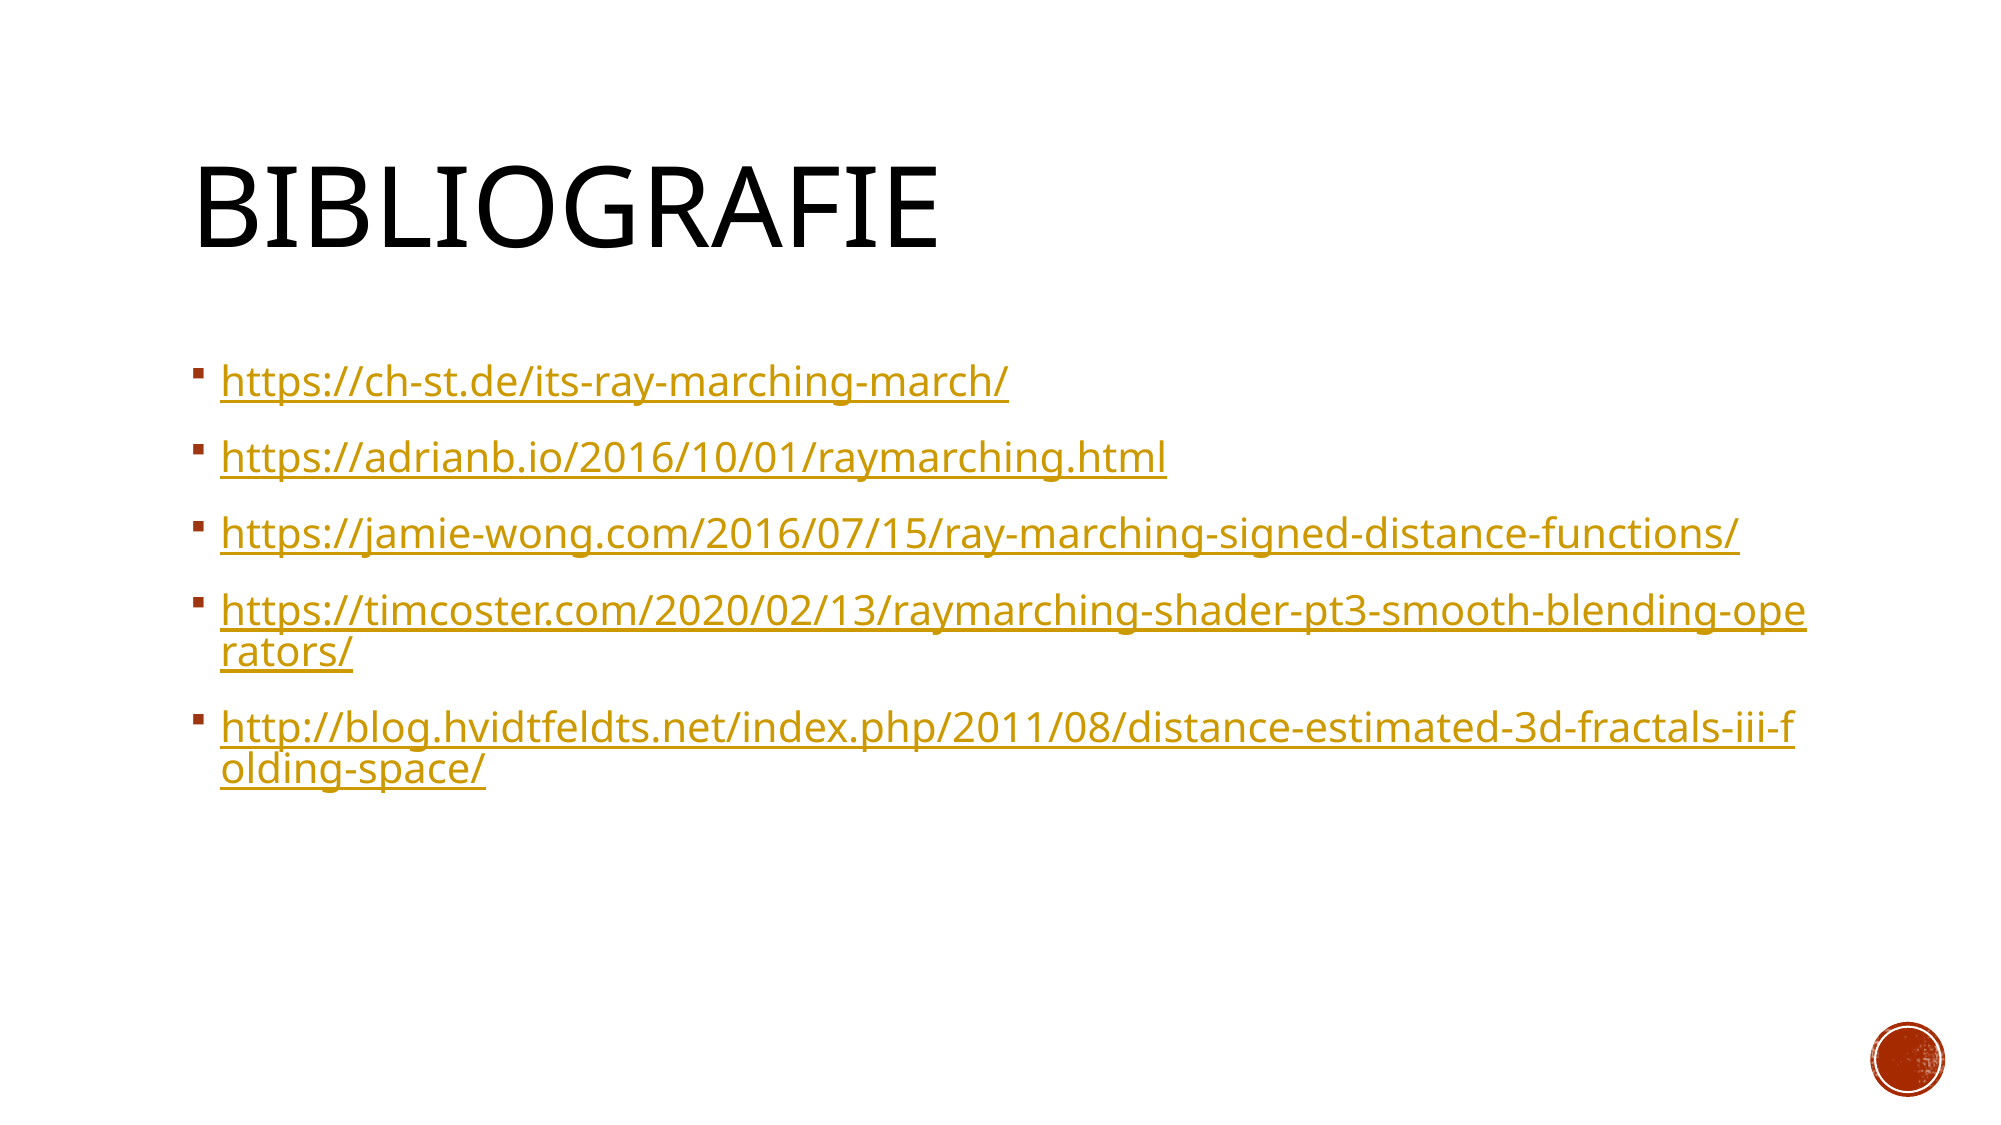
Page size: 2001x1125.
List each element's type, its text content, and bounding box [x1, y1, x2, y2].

title Bibliografie [175, 79, 1826, 344]
list https://ch-st.de/its-ray-marching-march/ https://adrianb.io/2016/10/01/raymarching.html https://jamie-wong.com/2016/07/15/ray-marching-signed-distance-functions/ https://timcoster.com/2020/02/13/raymarching-shader-pt3-smooth-blending-operators/ http://blog.hvidtfeldts.net/index.php/2011/08/distance-estimated-3d-fractals-iii-folding-space/ [175, 348, 1826, 1013]
